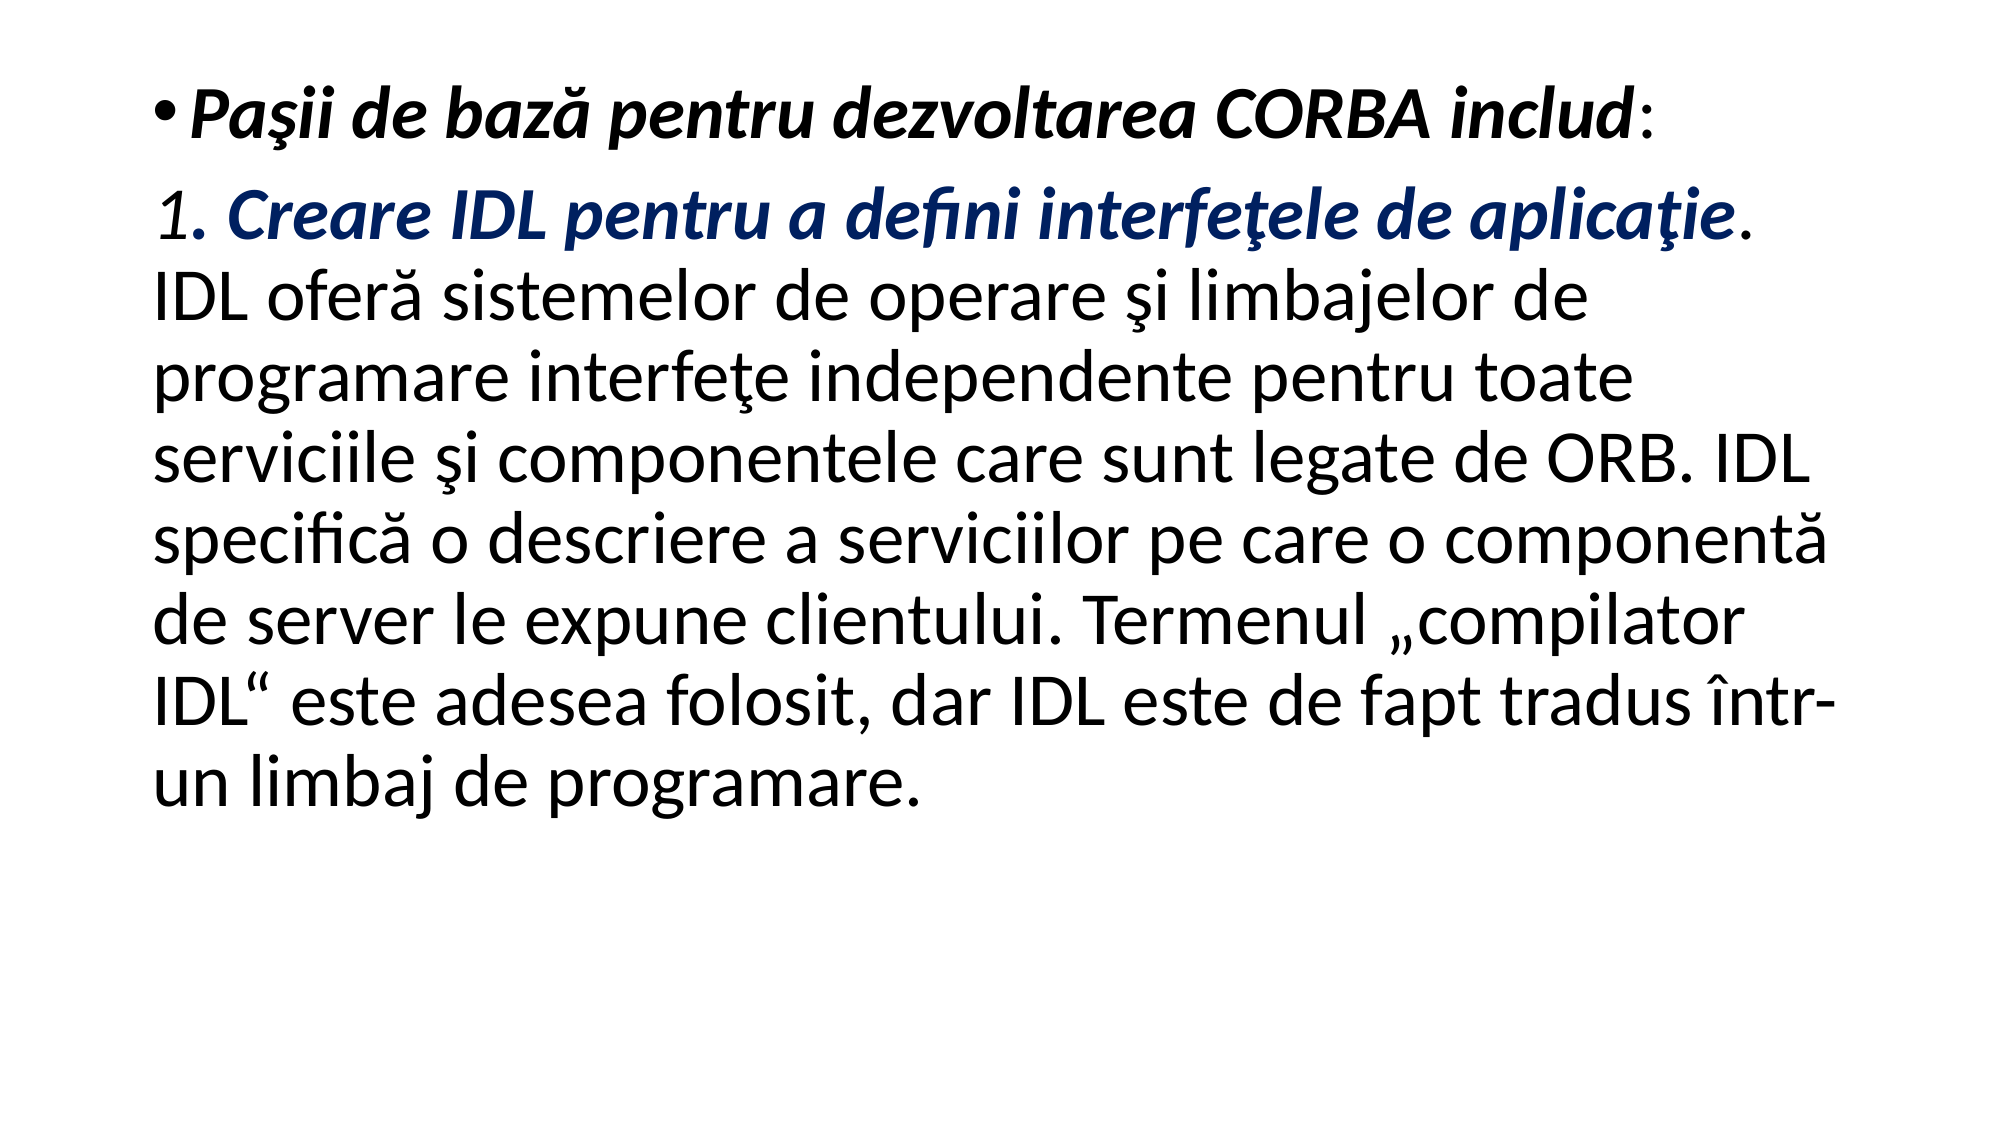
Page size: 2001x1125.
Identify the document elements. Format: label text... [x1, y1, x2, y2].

list Paşii de bază pentru dezvoltarea CORBA includ: 1. Creare IDL pentru a defini interfeţele de aplicaţie. IDL oferă sistemelor de operare şi limbajelor de programare interfeţe independente pentru toate serviciile şi componentele care sunt legate de ORB. IDL specifică o descriere a serviciilor pe care o componentă de server le expune clientului. Termenul „compilator IDL“ este adesea folosit, dar IDL este de fapt tradus într-un limbaj de programare. [137, 65, 1863, 1014]
